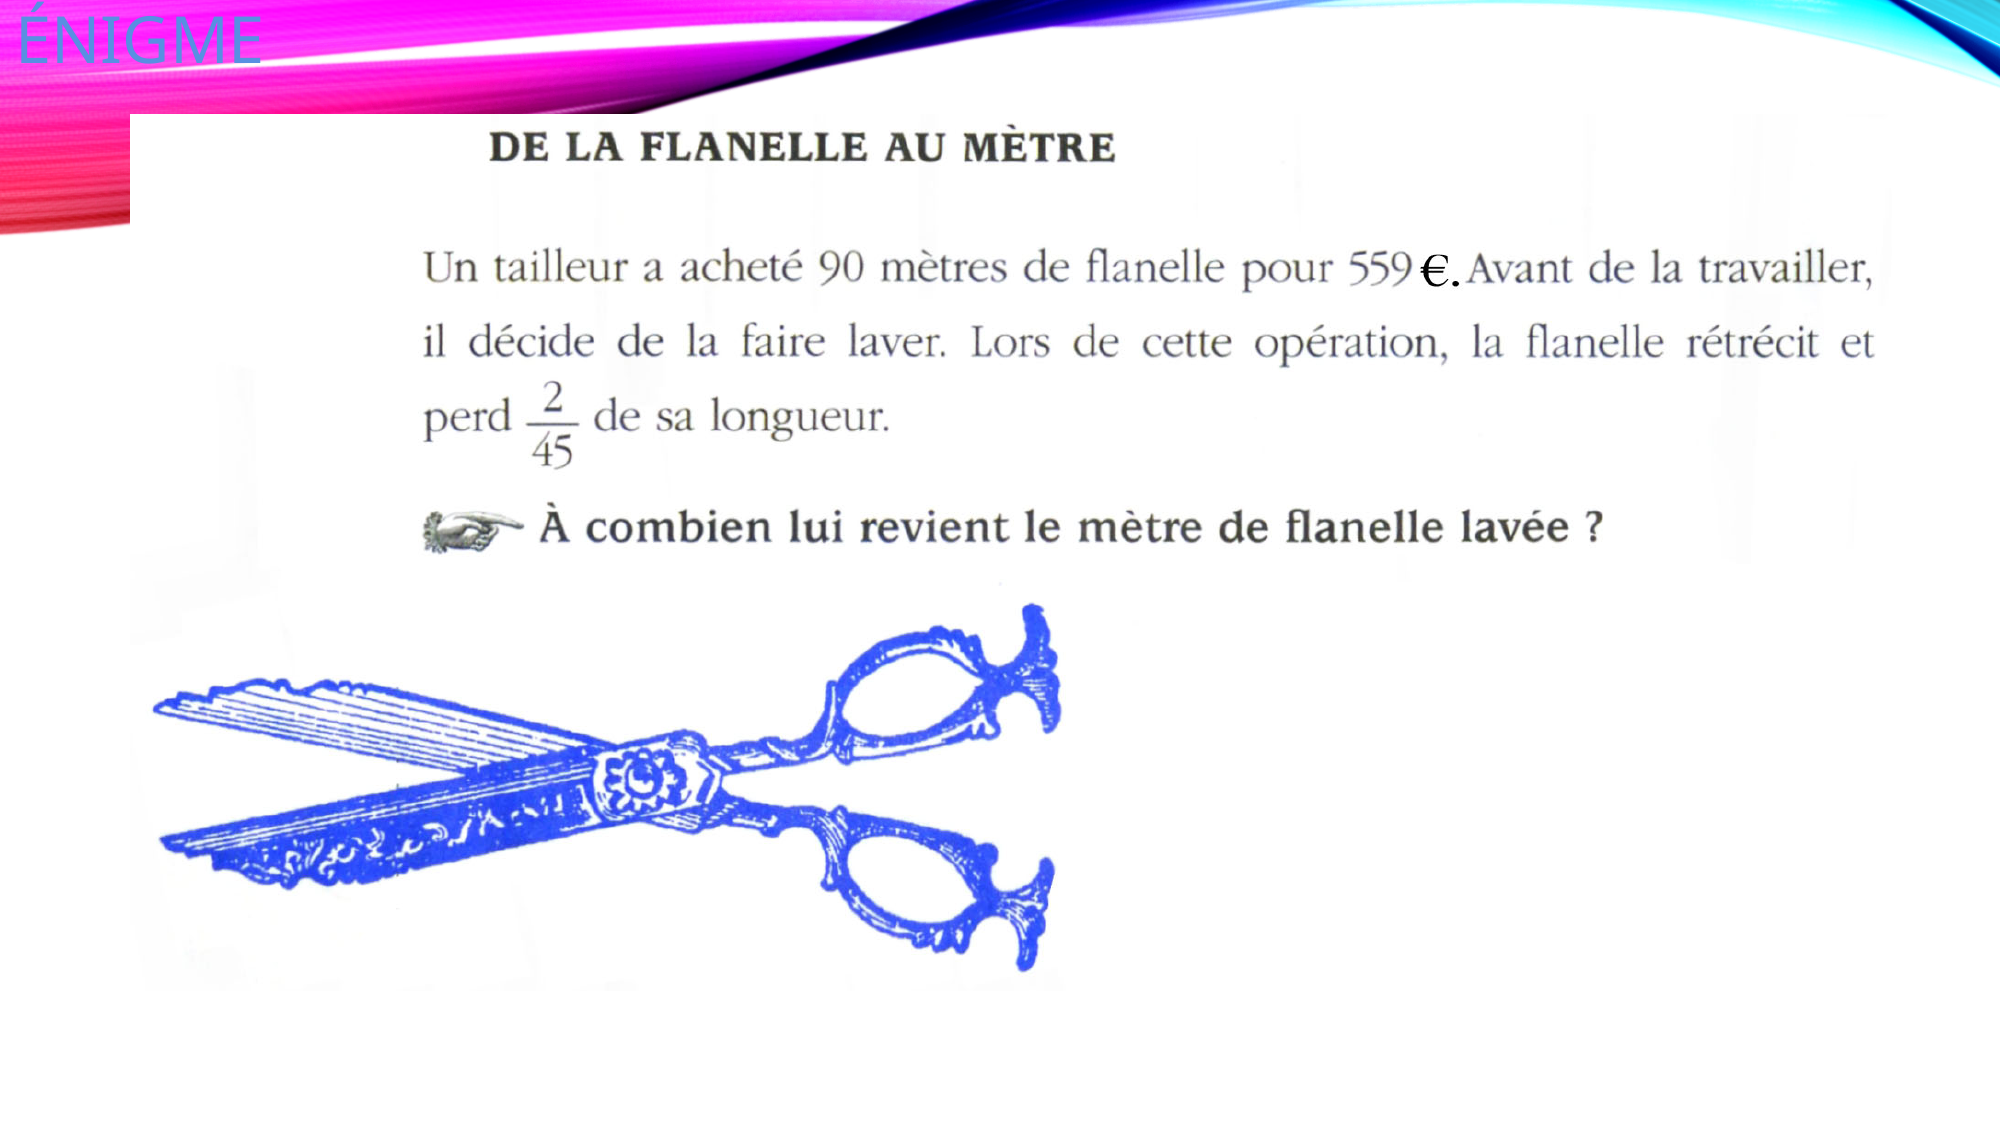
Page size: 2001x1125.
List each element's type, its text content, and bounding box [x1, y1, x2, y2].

picture [0, 0, 2000, 991]
picture [1890, 0, 2000, 75]
picture [1910, 0, 2000, 45]
title ÉNIGME [0, 0, 477, 86]
